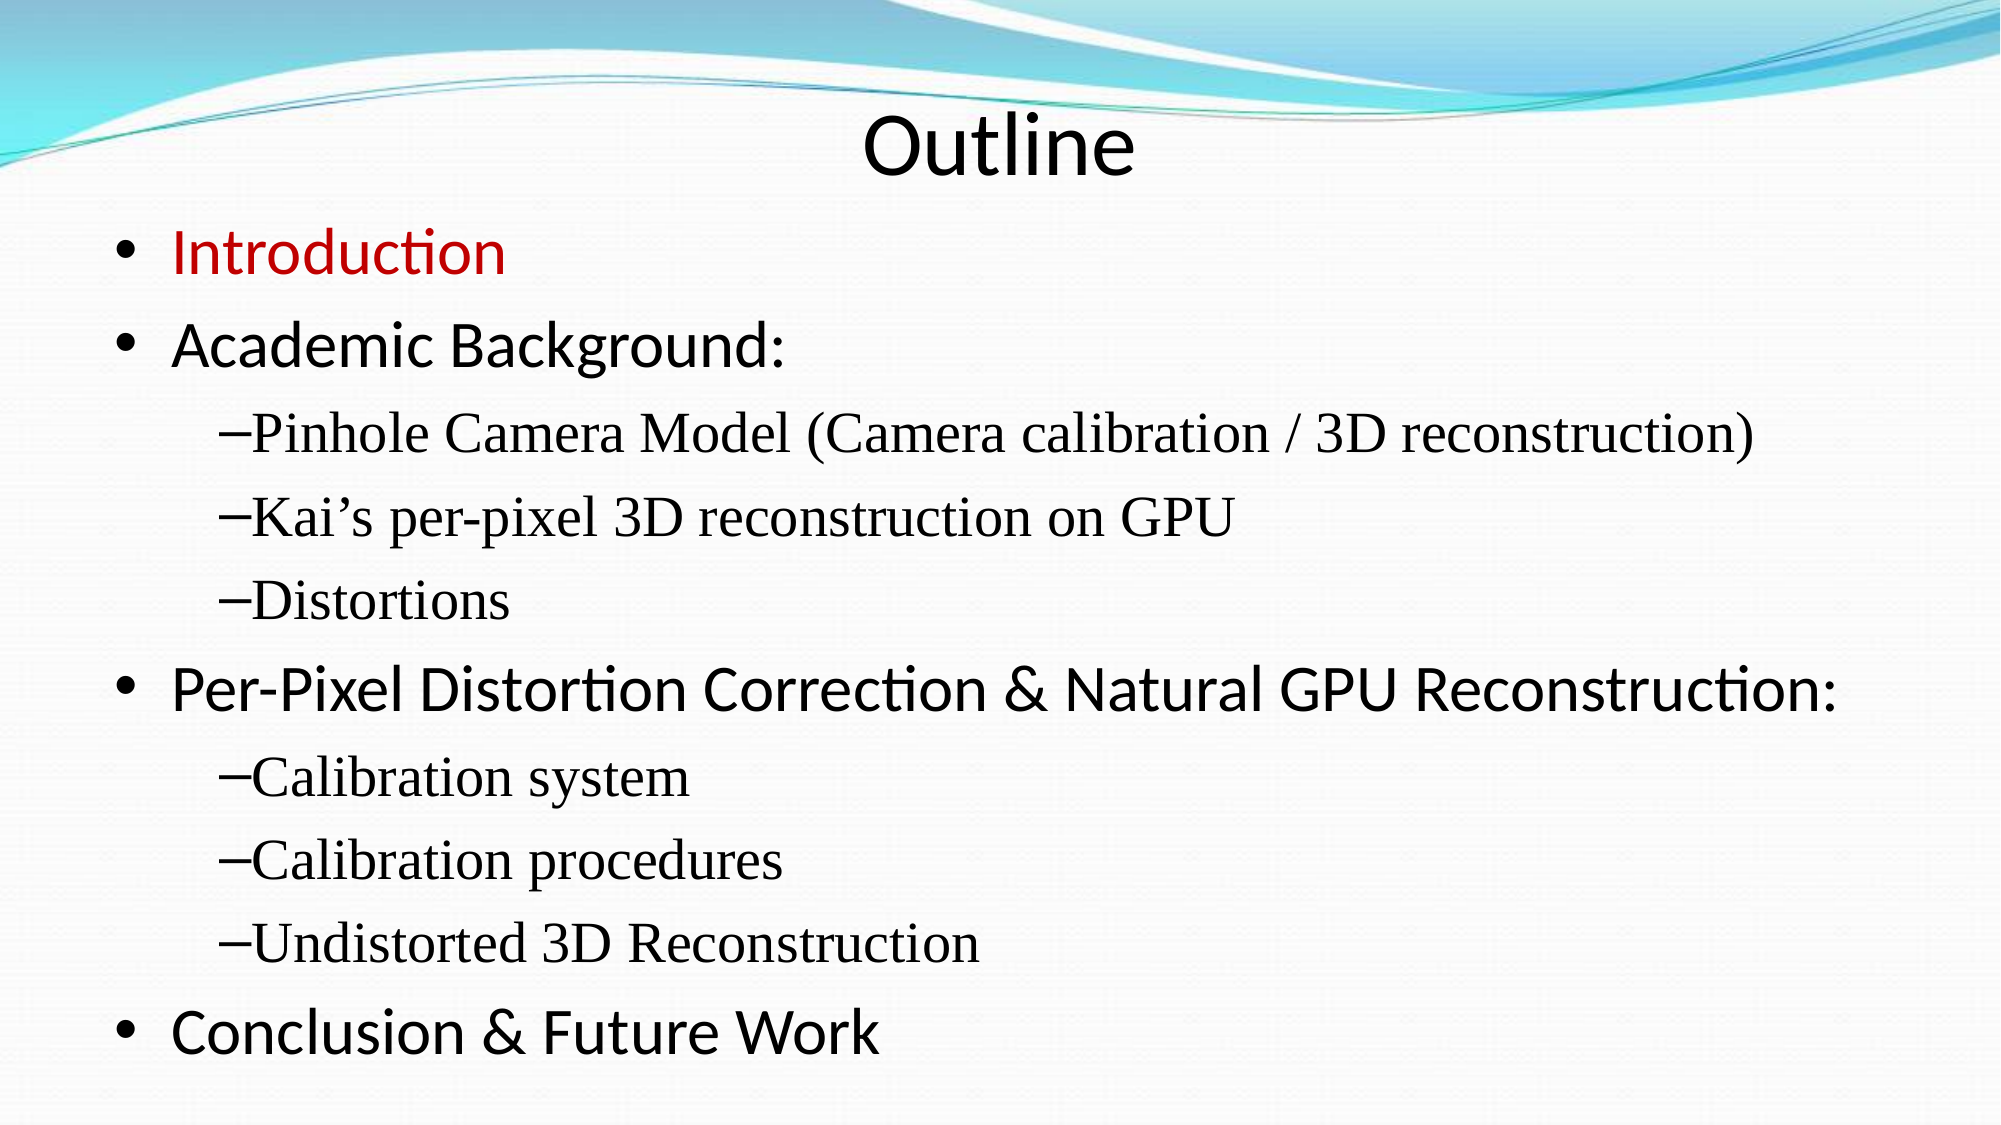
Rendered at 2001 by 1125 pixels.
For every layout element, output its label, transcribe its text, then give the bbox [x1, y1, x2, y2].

list Introduction Academic Background: Pinhole Camera Model (Camera calibration / 3D reconstruction) Kai’s per-pixel 3D reconstruction on GPU Distortions Per-Pixel Distortion Correction & Natural GPU Reconstruction: Calibration system Calibration procedures Undistorted 3D Reconstruction Conclusion & Future Work [99, 200, 1900, 1085]
picture [0, 0, 2001, 1125]
title Outline [99, 45, 1900, 200]
